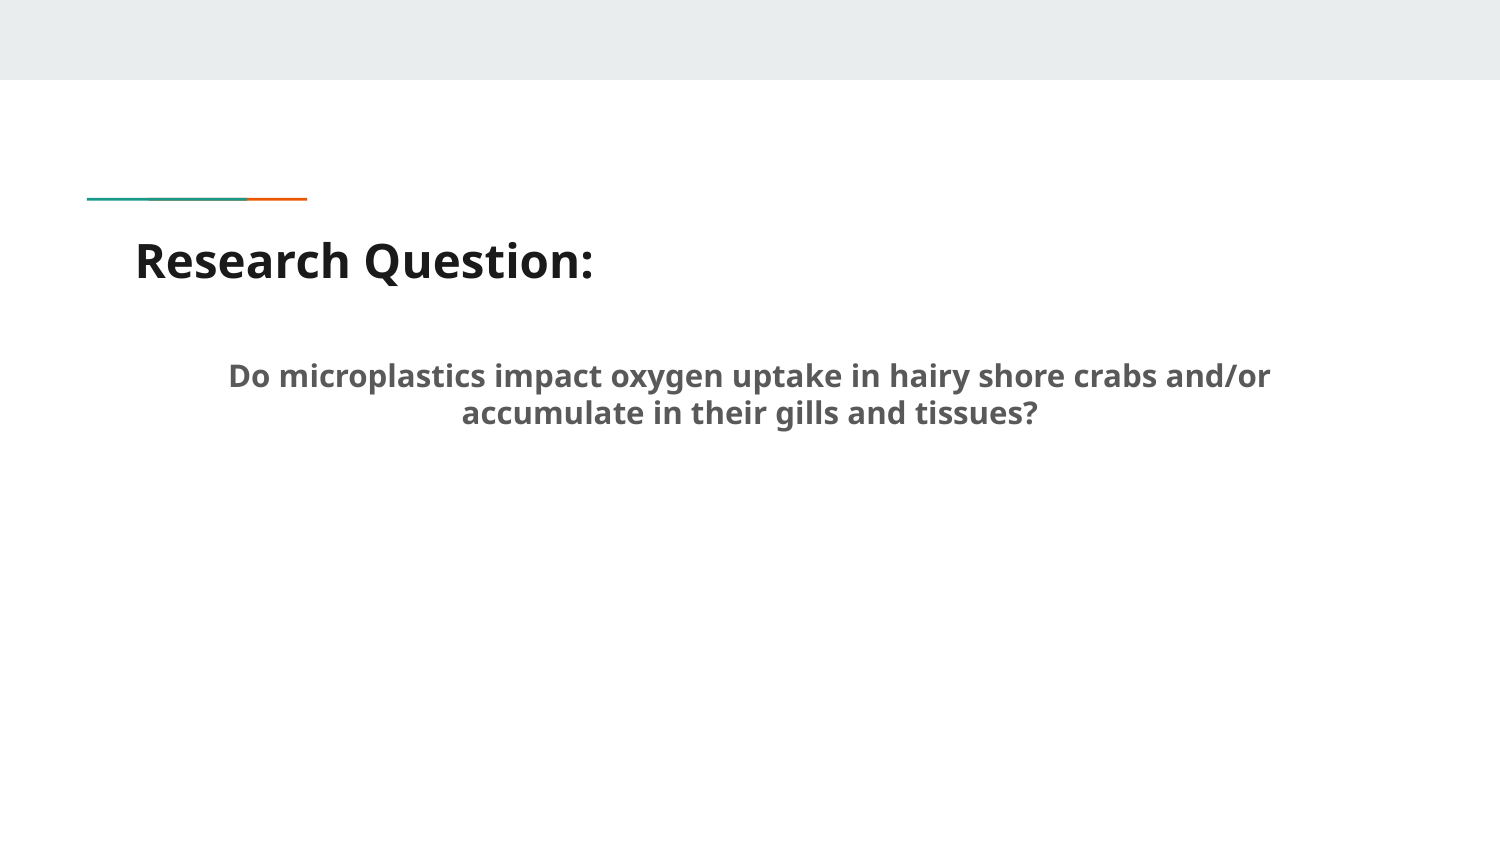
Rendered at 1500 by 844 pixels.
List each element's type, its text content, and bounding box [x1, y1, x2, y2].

list Do microplastics impact oxygen uptake in hairy shore crabs and/or accumulate in their gills and tissues? [119, 341, 1381, 712]
title Research Question: [119, 216, 1381, 305]
